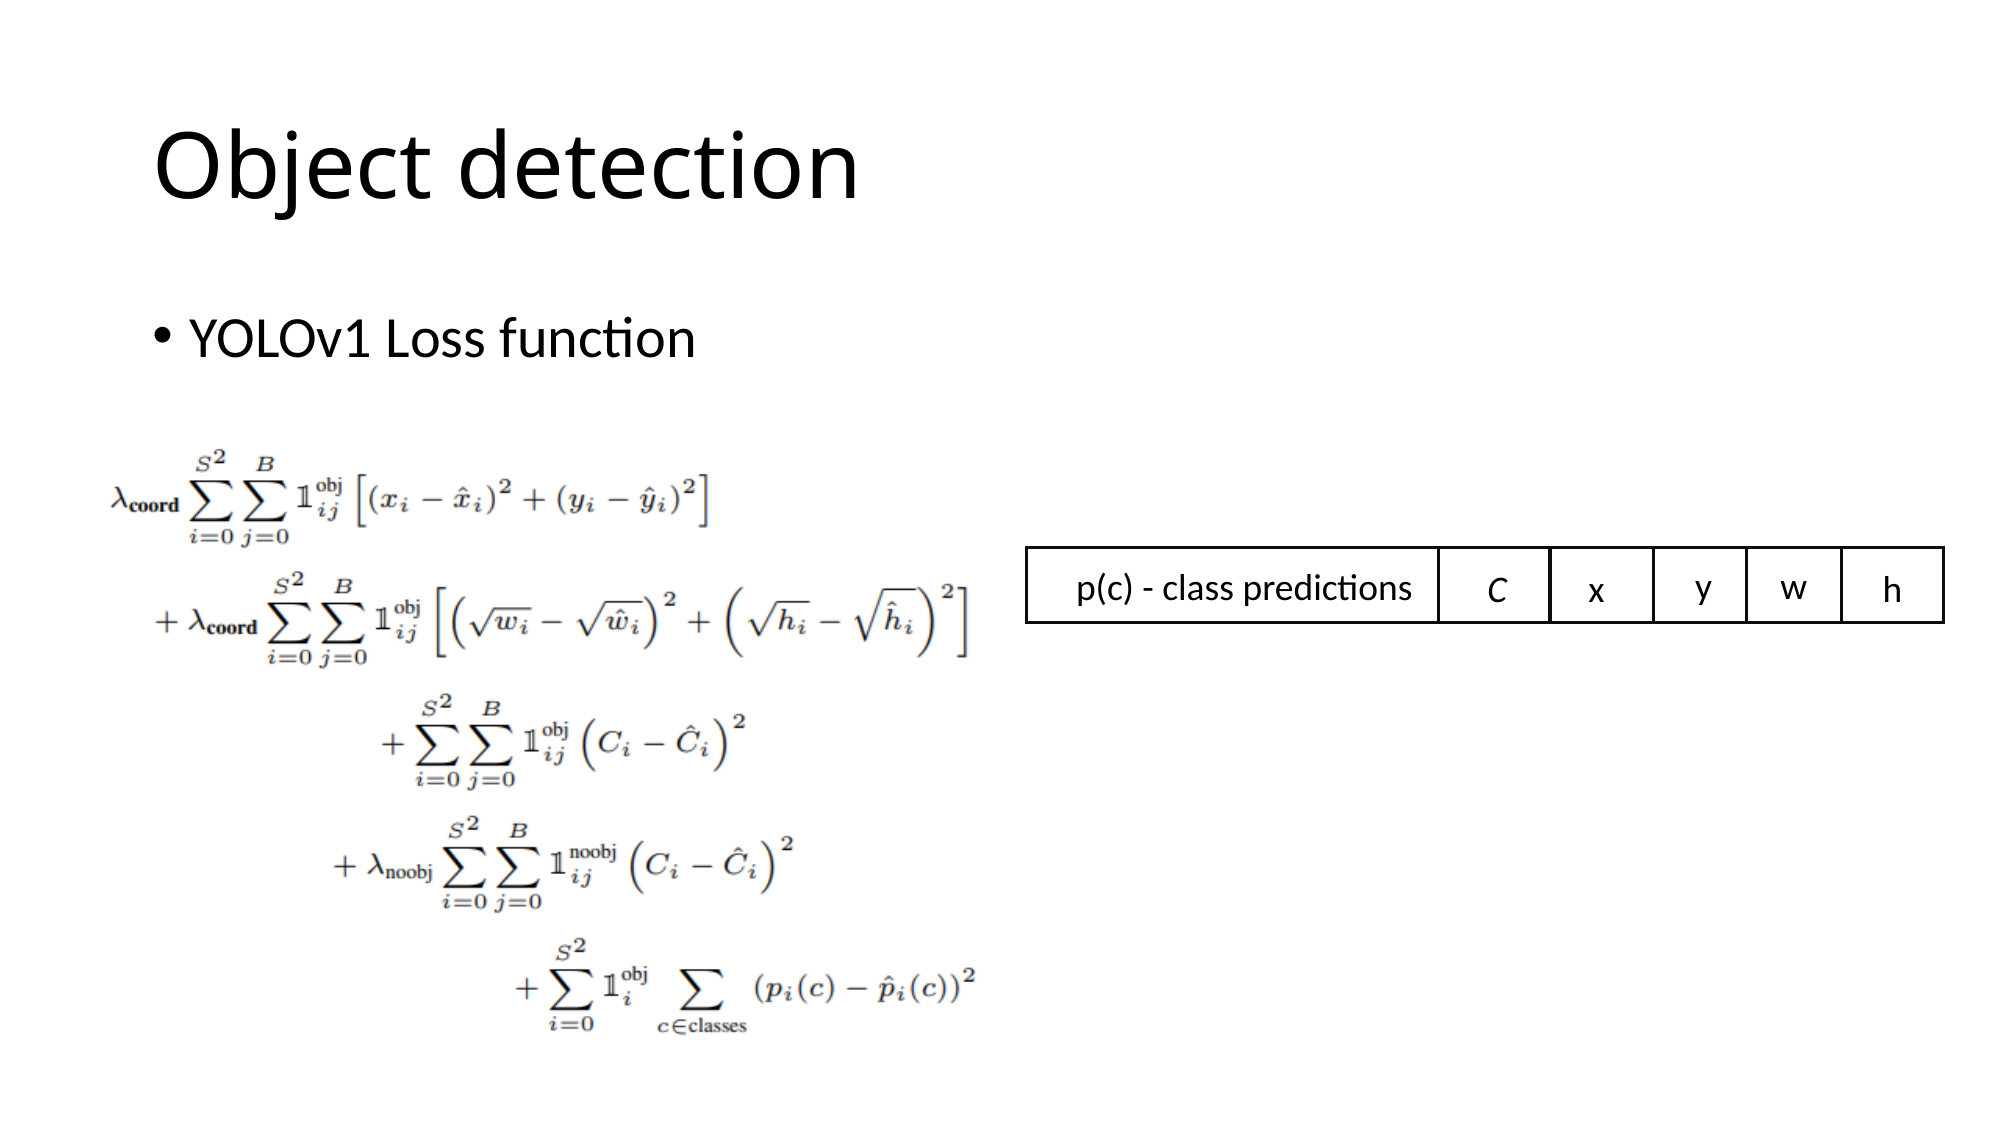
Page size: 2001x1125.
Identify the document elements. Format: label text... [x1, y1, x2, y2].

text_box x [1573, 557, 1620, 618]
picture [87, 440, 1000, 1051]
text_box [1026, 546, 1944, 623]
text_box w [1765, 554, 1832, 615]
text_box h [1867, 557, 1918, 618]
text_box y [1680, 554, 1728, 615]
text_box p(c) - class predictions [1061, 555, 1429, 615]
text_box C [1472, 557, 1522, 618]
title Object detection [137, 59, 1863, 278]
list YOLOv1 Loss function [137, 299, 1863, 1014]
